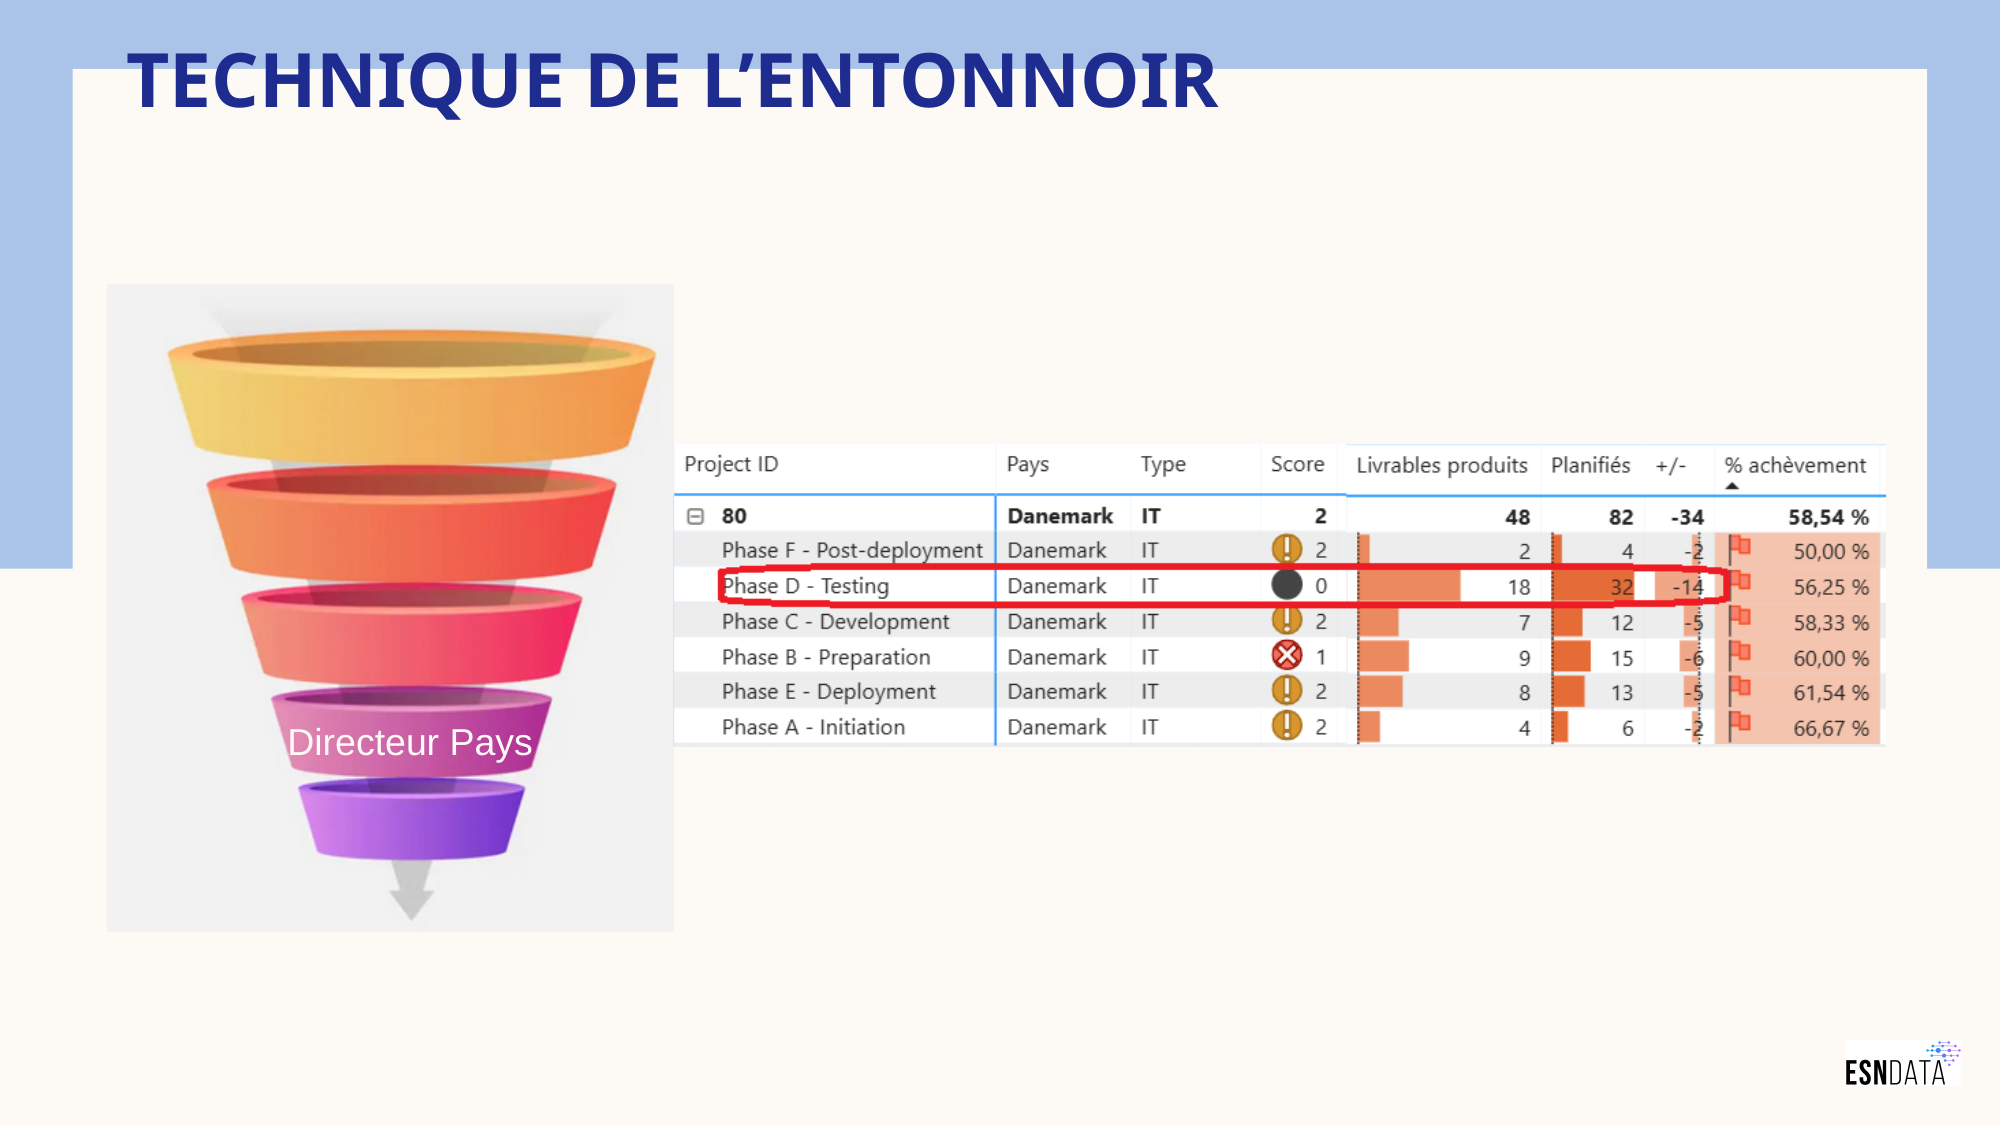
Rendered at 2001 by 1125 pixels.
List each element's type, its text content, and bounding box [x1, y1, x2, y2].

picture [107, 284, 1886, 932]
title Technique de l’entonnoir [36, 16, 1310, 123]
picture [1845, 1040, 1961, 1086]
